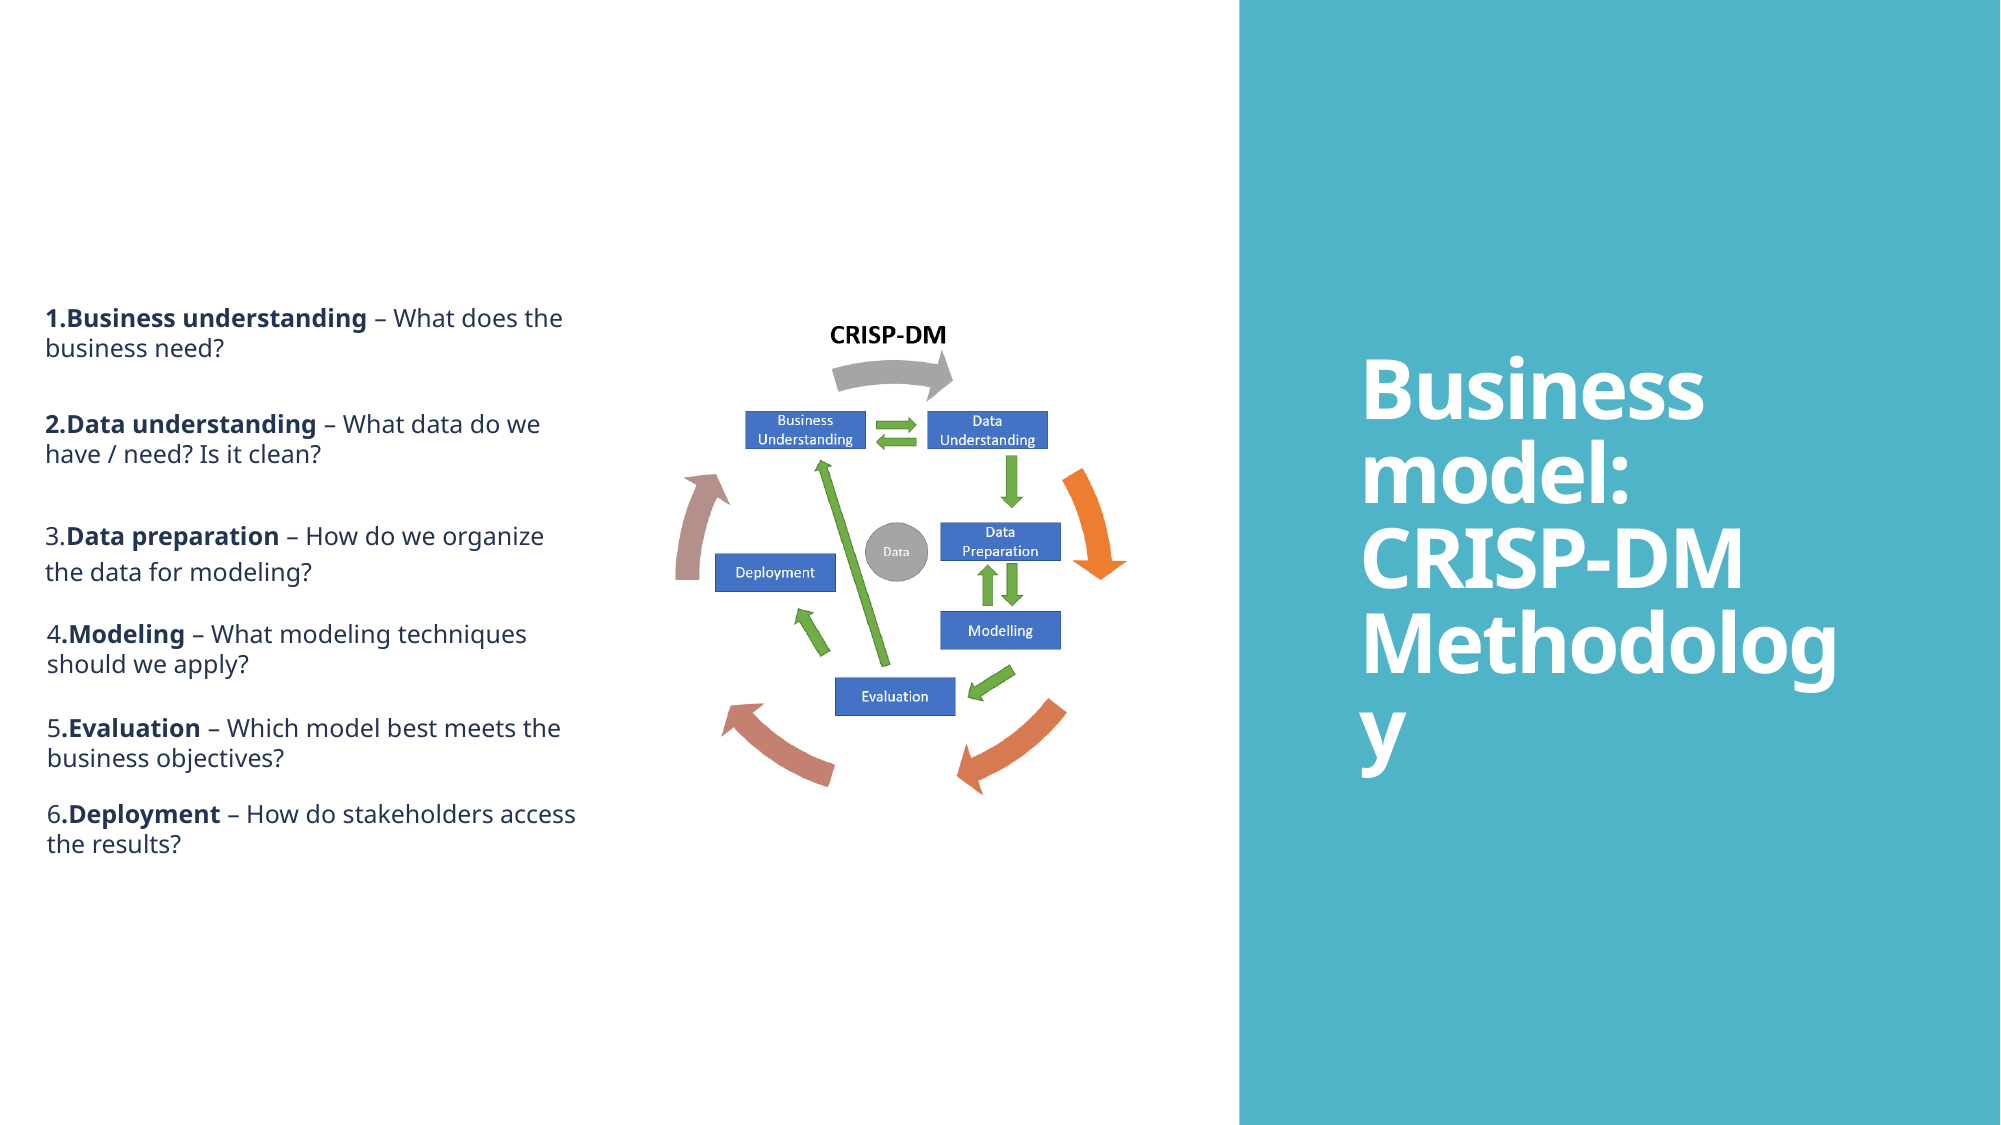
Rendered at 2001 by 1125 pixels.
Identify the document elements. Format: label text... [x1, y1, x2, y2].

picture [664, 320, 1135, 814]
text_box 4.Modeling – What modeling techniques should we apply? [46, 610, 613, 686]
text_box Business understanding – What does the business need? [44, 295, 624, 397]
text_box 3.Data preparation – How do we organize the data for modeling? [44, 506, 599, 581]
text_box 2.Data understanding – What data do we have / need? Is it clean? [44, 401, 611, 477]
text_box 5.Evaluation – Which model best meets the business objectives? [46, 705, 613, 769]
text_box [1238, 0, 2000, 1125]
text_box Business model: CRISP-DM Methodology [1345, 105, 1895, 1022]
text_box 6.Deployment – How do stakeholders access the results? [46, 791, 613, 860]
